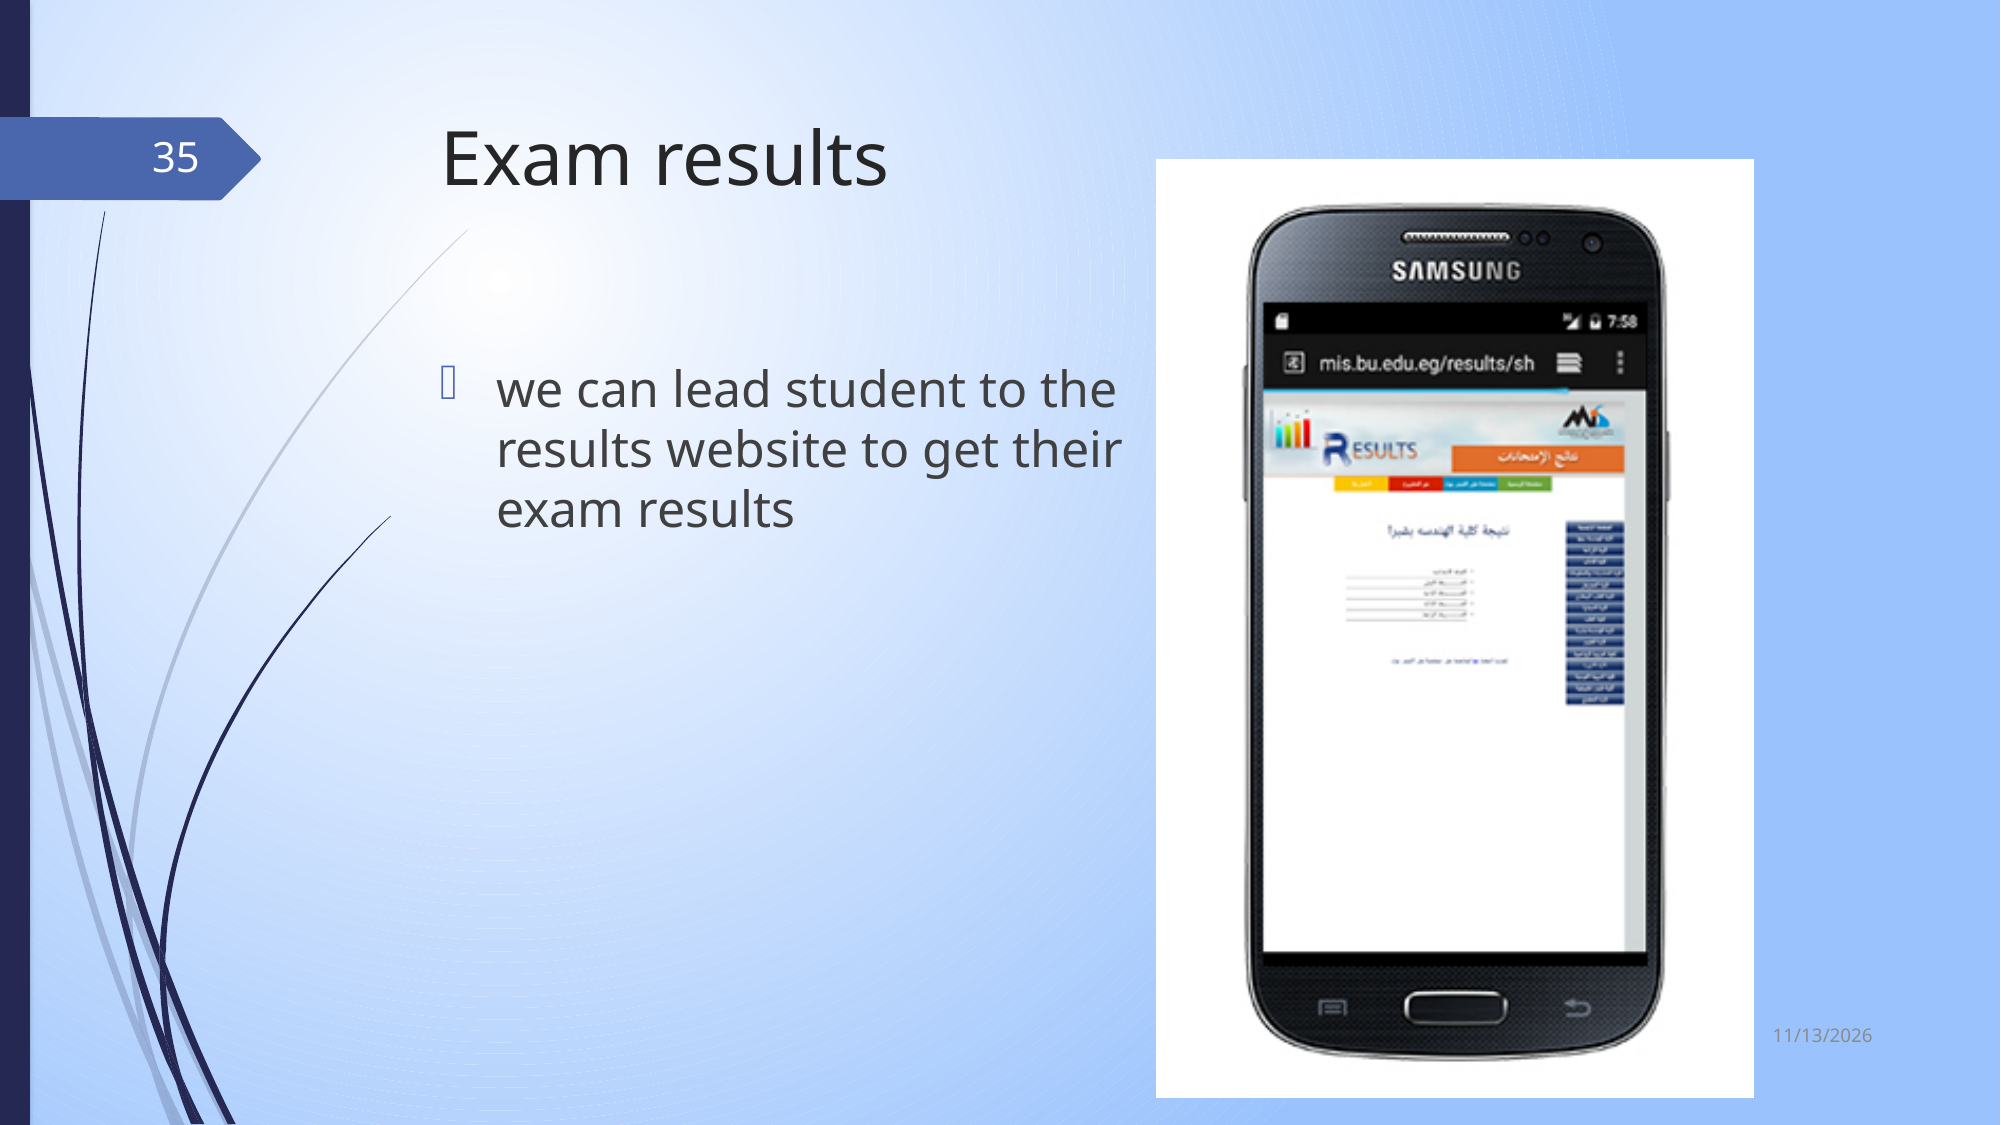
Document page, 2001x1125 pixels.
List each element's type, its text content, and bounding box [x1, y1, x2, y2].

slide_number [1757, 1005, 1888, 1067]
picture [1155, 159, 1755, 1098]
title Exam results [425, 102, 1888, 313]
list we can lead student to the results website to get their exam results [424, 350, 1150, 970]
slide_number 35 [87, 129, 216, 190]
